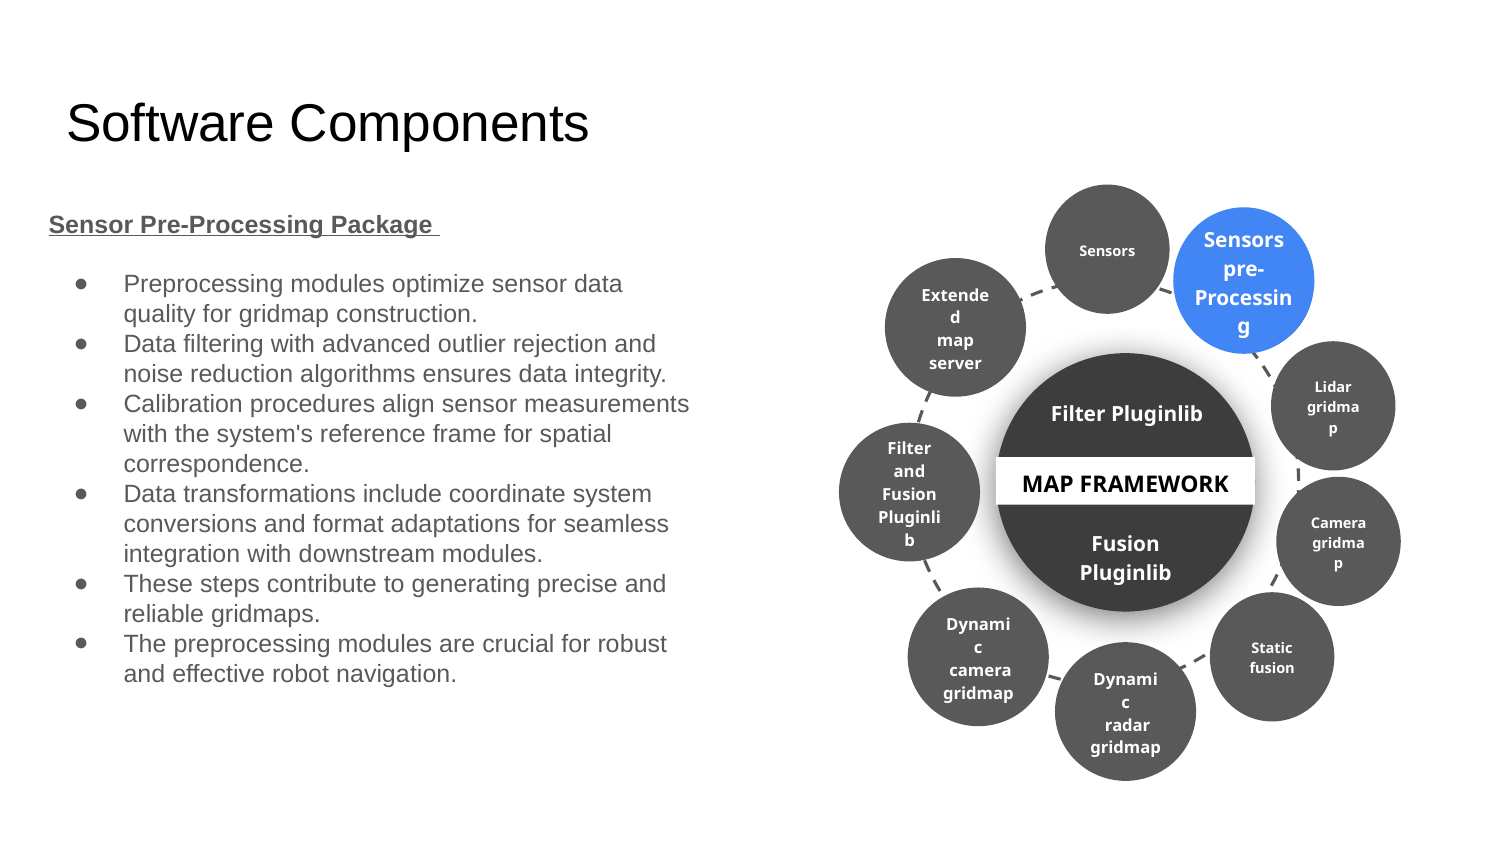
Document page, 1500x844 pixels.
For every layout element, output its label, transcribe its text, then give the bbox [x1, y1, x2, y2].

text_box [838, 184, 1402, 782]
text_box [1172, 207, 1315, 355]
text_box Sensor Pre-Processing Package Preprocessing modules optimize sensor data quality for gridmap construction. Data filtering with advanced outlier rejection and noise reduction algorithms ensures data integrity. Calibration procedures align sensor measurements with the system's reference frame for spatial correspondence. Data transformations include coordinate system conversions and format adaptations for seamless integration with downstream modules. These steps contribute to generating precise and reliable gridmaps. The preprocessing modules are crucial for robust and effective robot navigation. [33, 163, 711, 733]
title Software Components [51, 72, 1449, 167]
